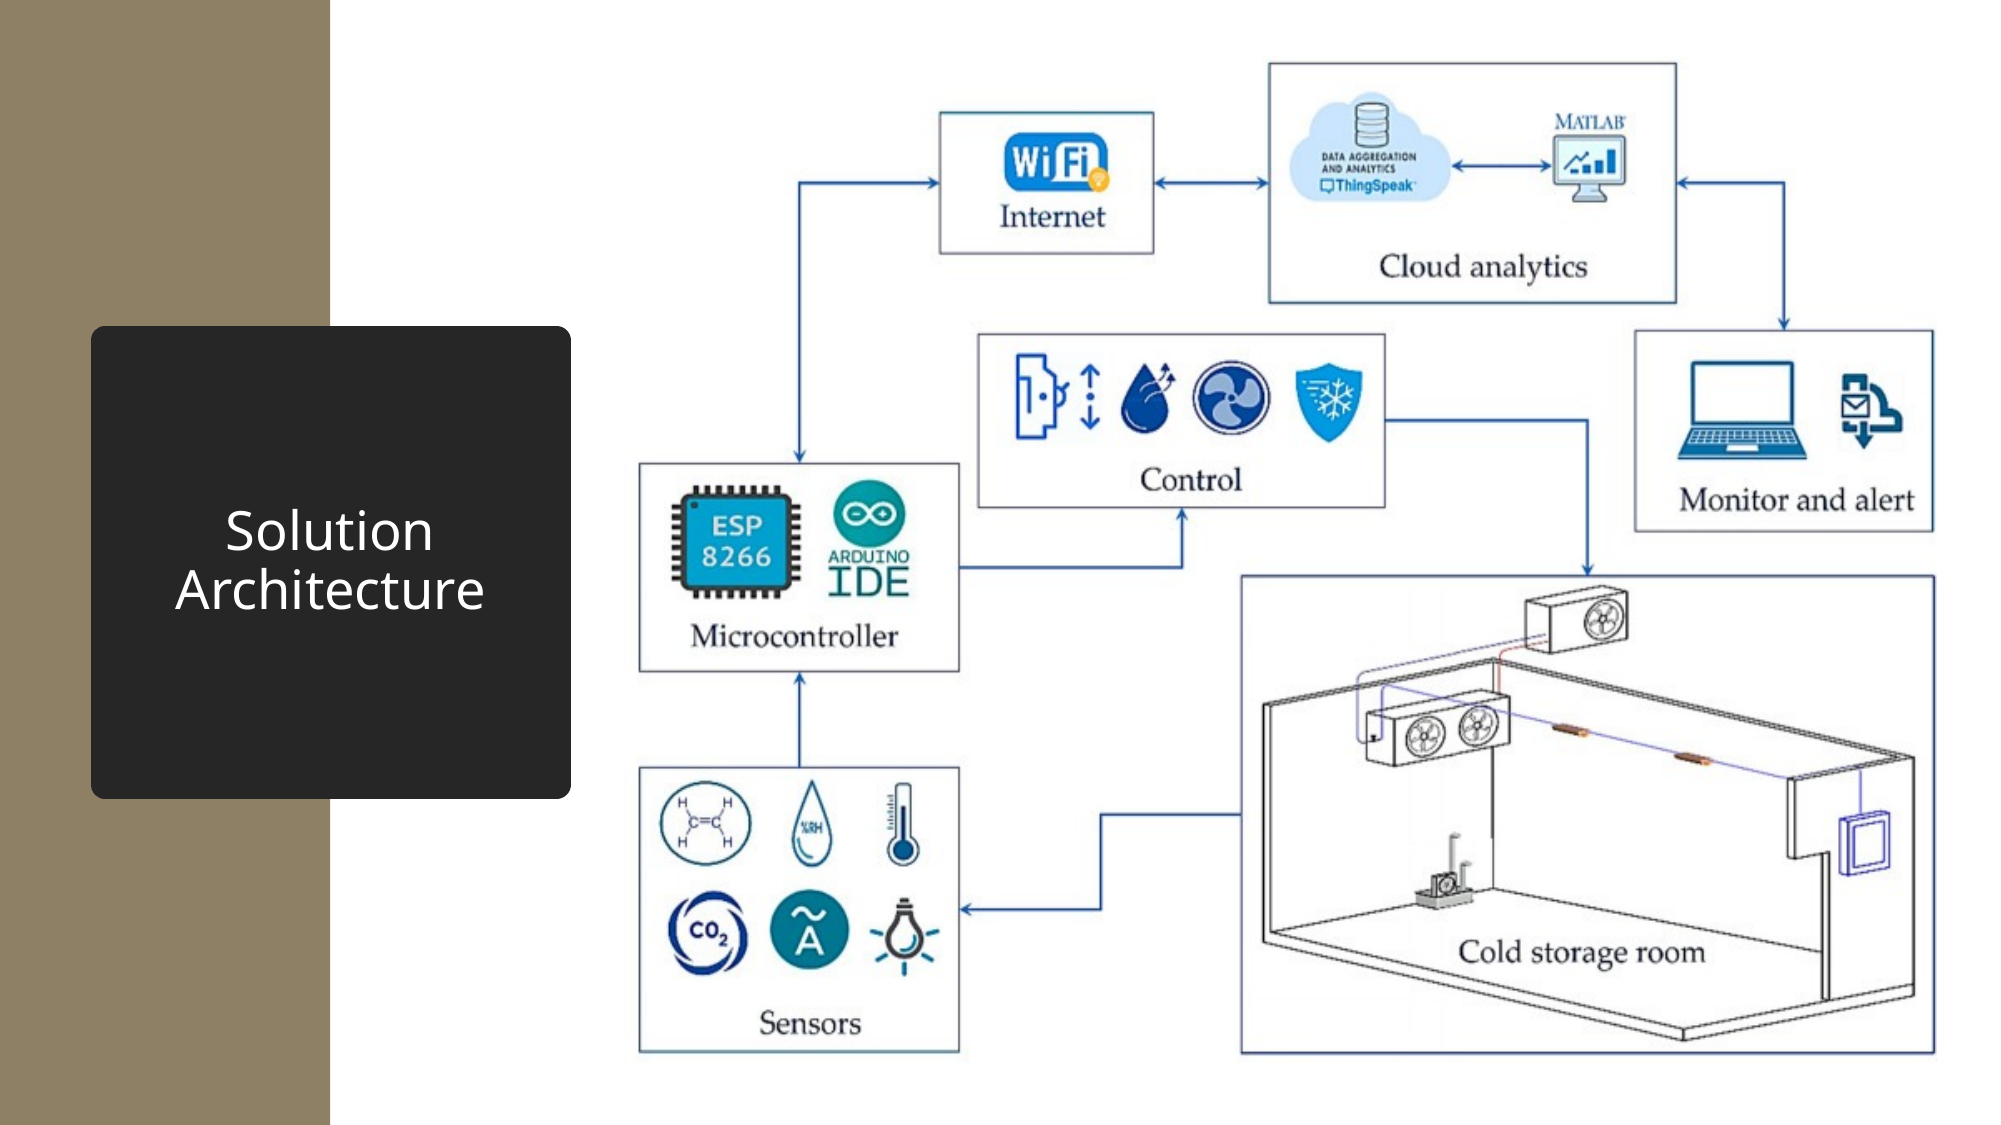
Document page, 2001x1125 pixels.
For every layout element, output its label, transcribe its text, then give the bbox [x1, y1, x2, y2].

text_box [331, 0, 2000, 1125]
text_box [0, 0, 331, 1125]
title Solution Architecture [105, 340, 557, 785]
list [624, 56, 1937, 1066]
